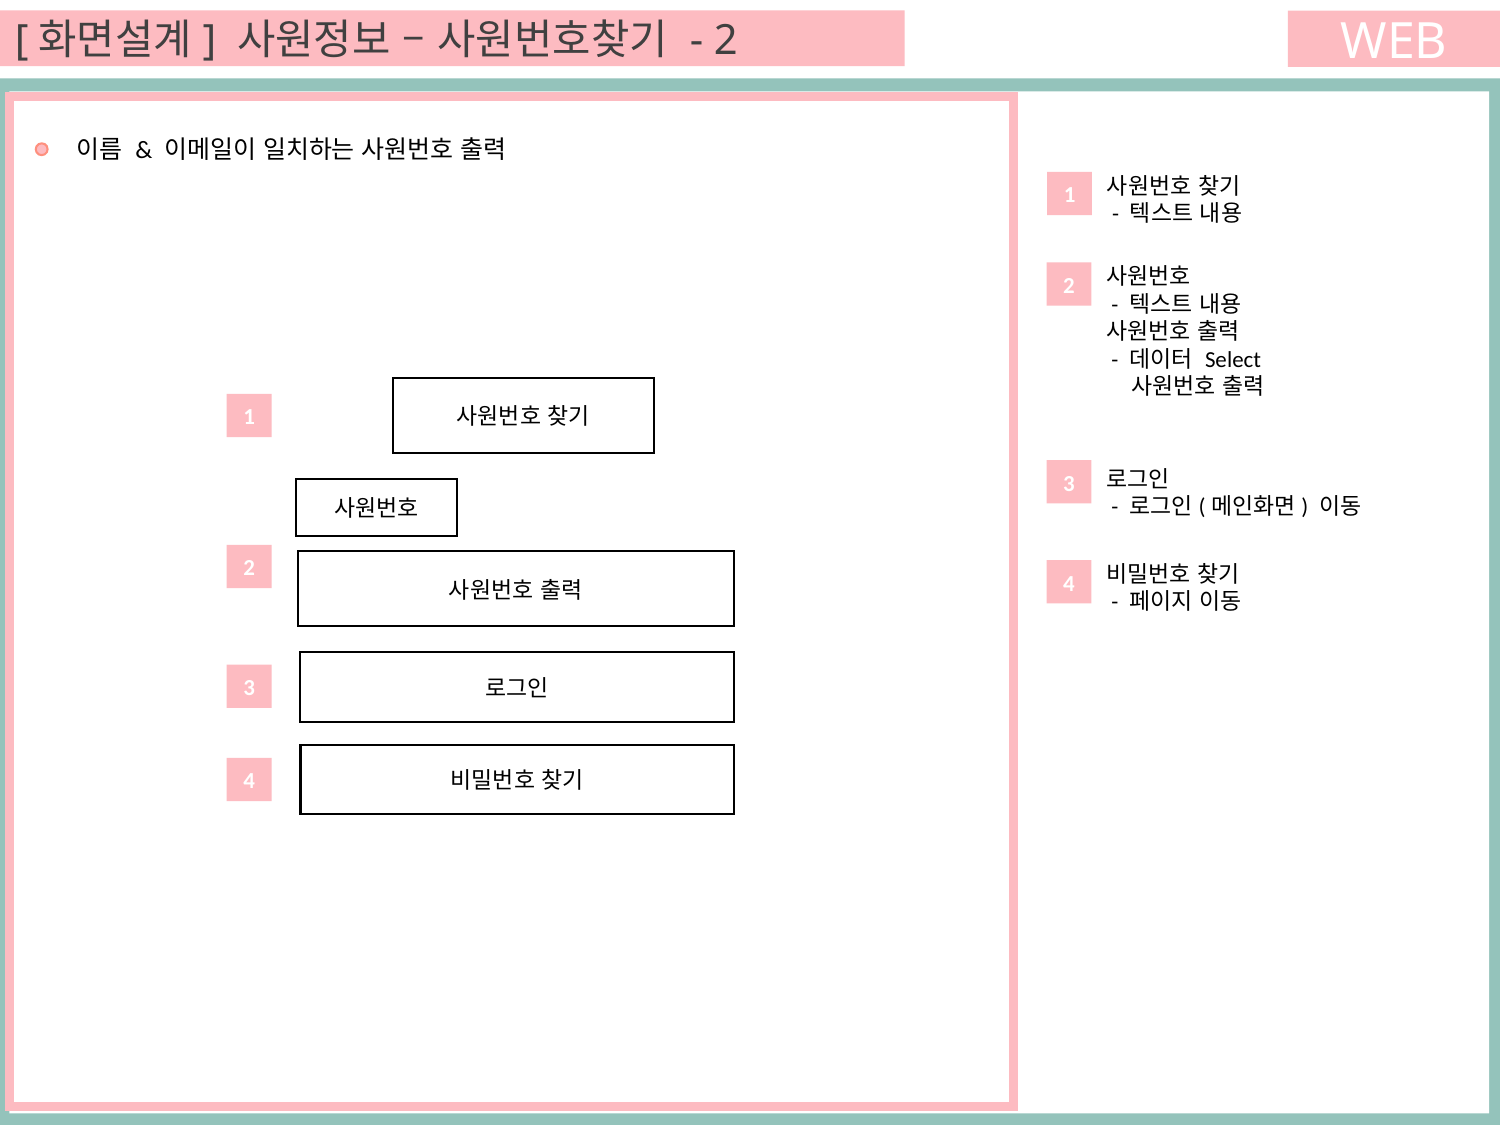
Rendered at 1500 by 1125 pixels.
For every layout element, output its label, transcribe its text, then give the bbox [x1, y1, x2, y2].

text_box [1046, 456, 1489, 528]
text_box WEB [1287, 10, 1500, 68]
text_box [1047, 163, 1490, 235]
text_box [1046, 254, 1489, 409]
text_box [0, 78, 1500, 1125]
text_box [화면설계] 사원정보 – 사원번호찾기 - 2 [0, 9, 906, 67]
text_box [1046, 552, 1489, 623]
